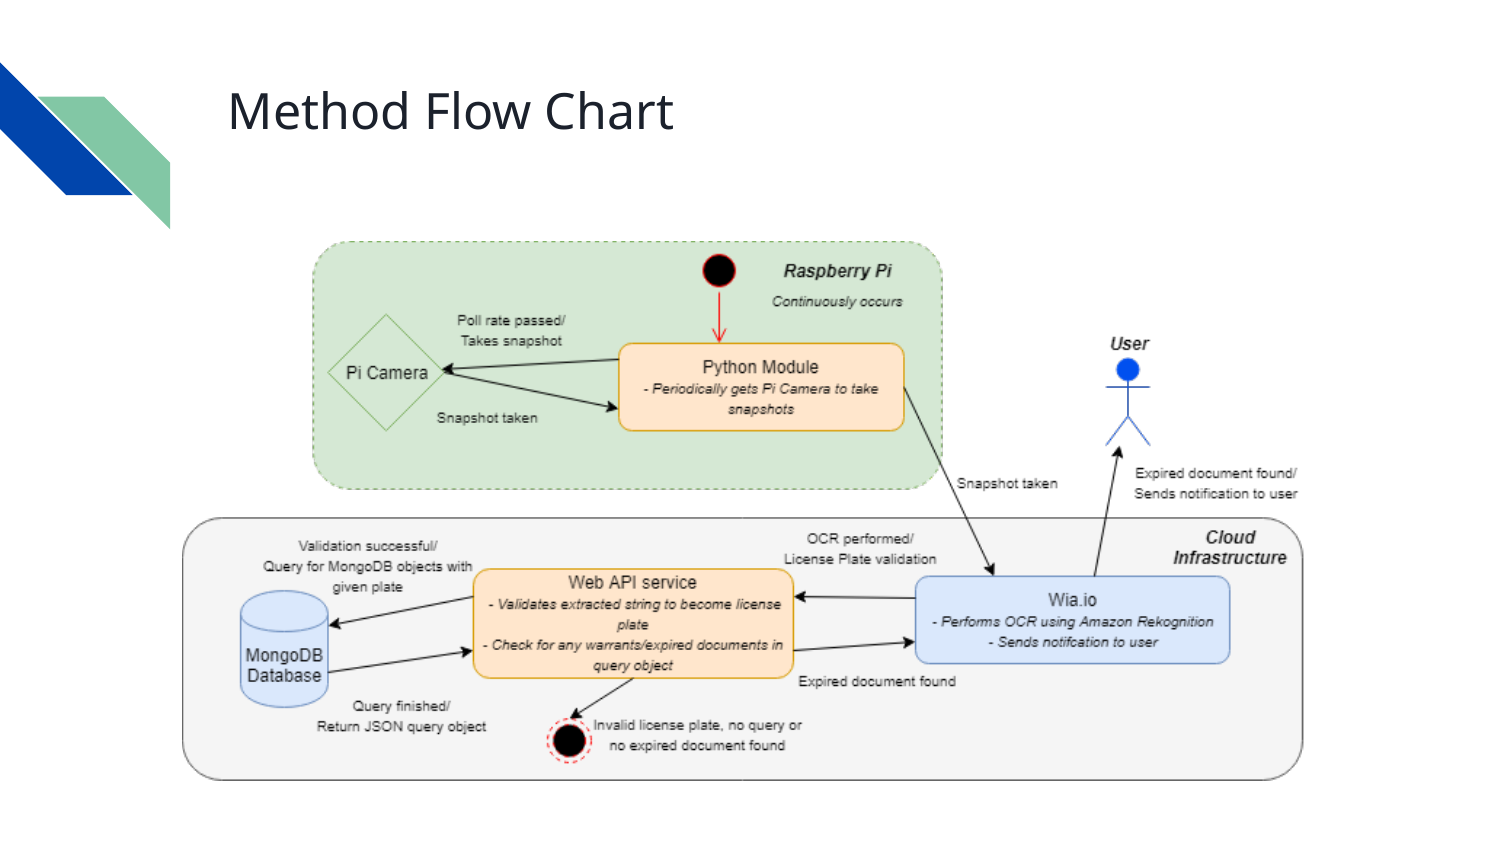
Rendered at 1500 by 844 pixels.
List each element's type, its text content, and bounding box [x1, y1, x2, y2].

picture [181, 241, 1318, 781]
title Method Flow Chart [212, 64, 1368, 215]
